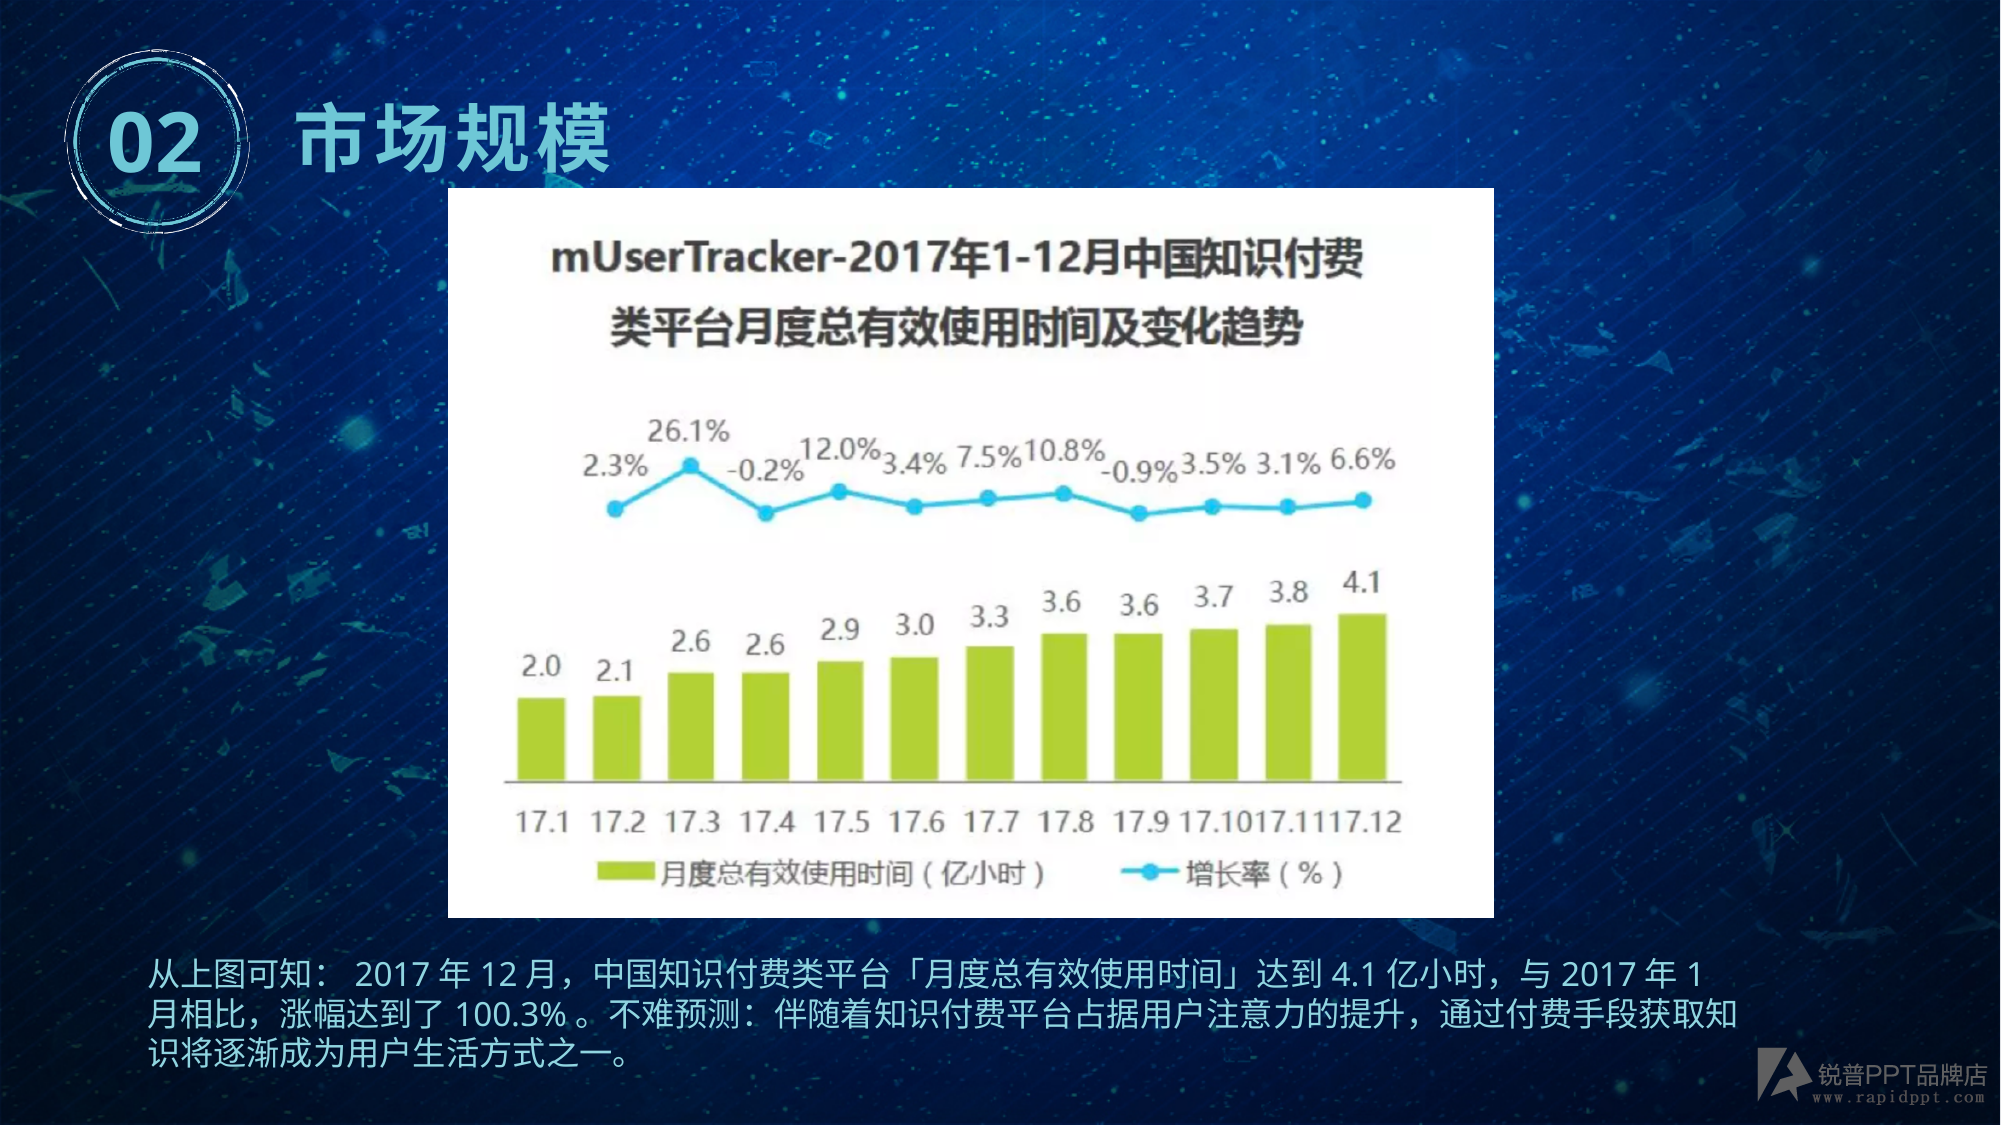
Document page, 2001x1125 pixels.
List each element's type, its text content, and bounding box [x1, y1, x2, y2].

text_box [64, 49, 250, 234]
picture [0, 0, 2001, 1125]
text_box 市场规模 [278, 83, 826, 190]
text_box 从上图可知：2017年12月，中国知识付费类平台「月度总有效使用时间」达到4.1亿小时，与2017年1月相比，涨幅达到了100.3%。不难预测：伴随着知识付费平台占据用户注意力的提升，通过付费手段获取知识将逐渐成为用户生活方式之一。 [132, 945, 1756, 1080]
